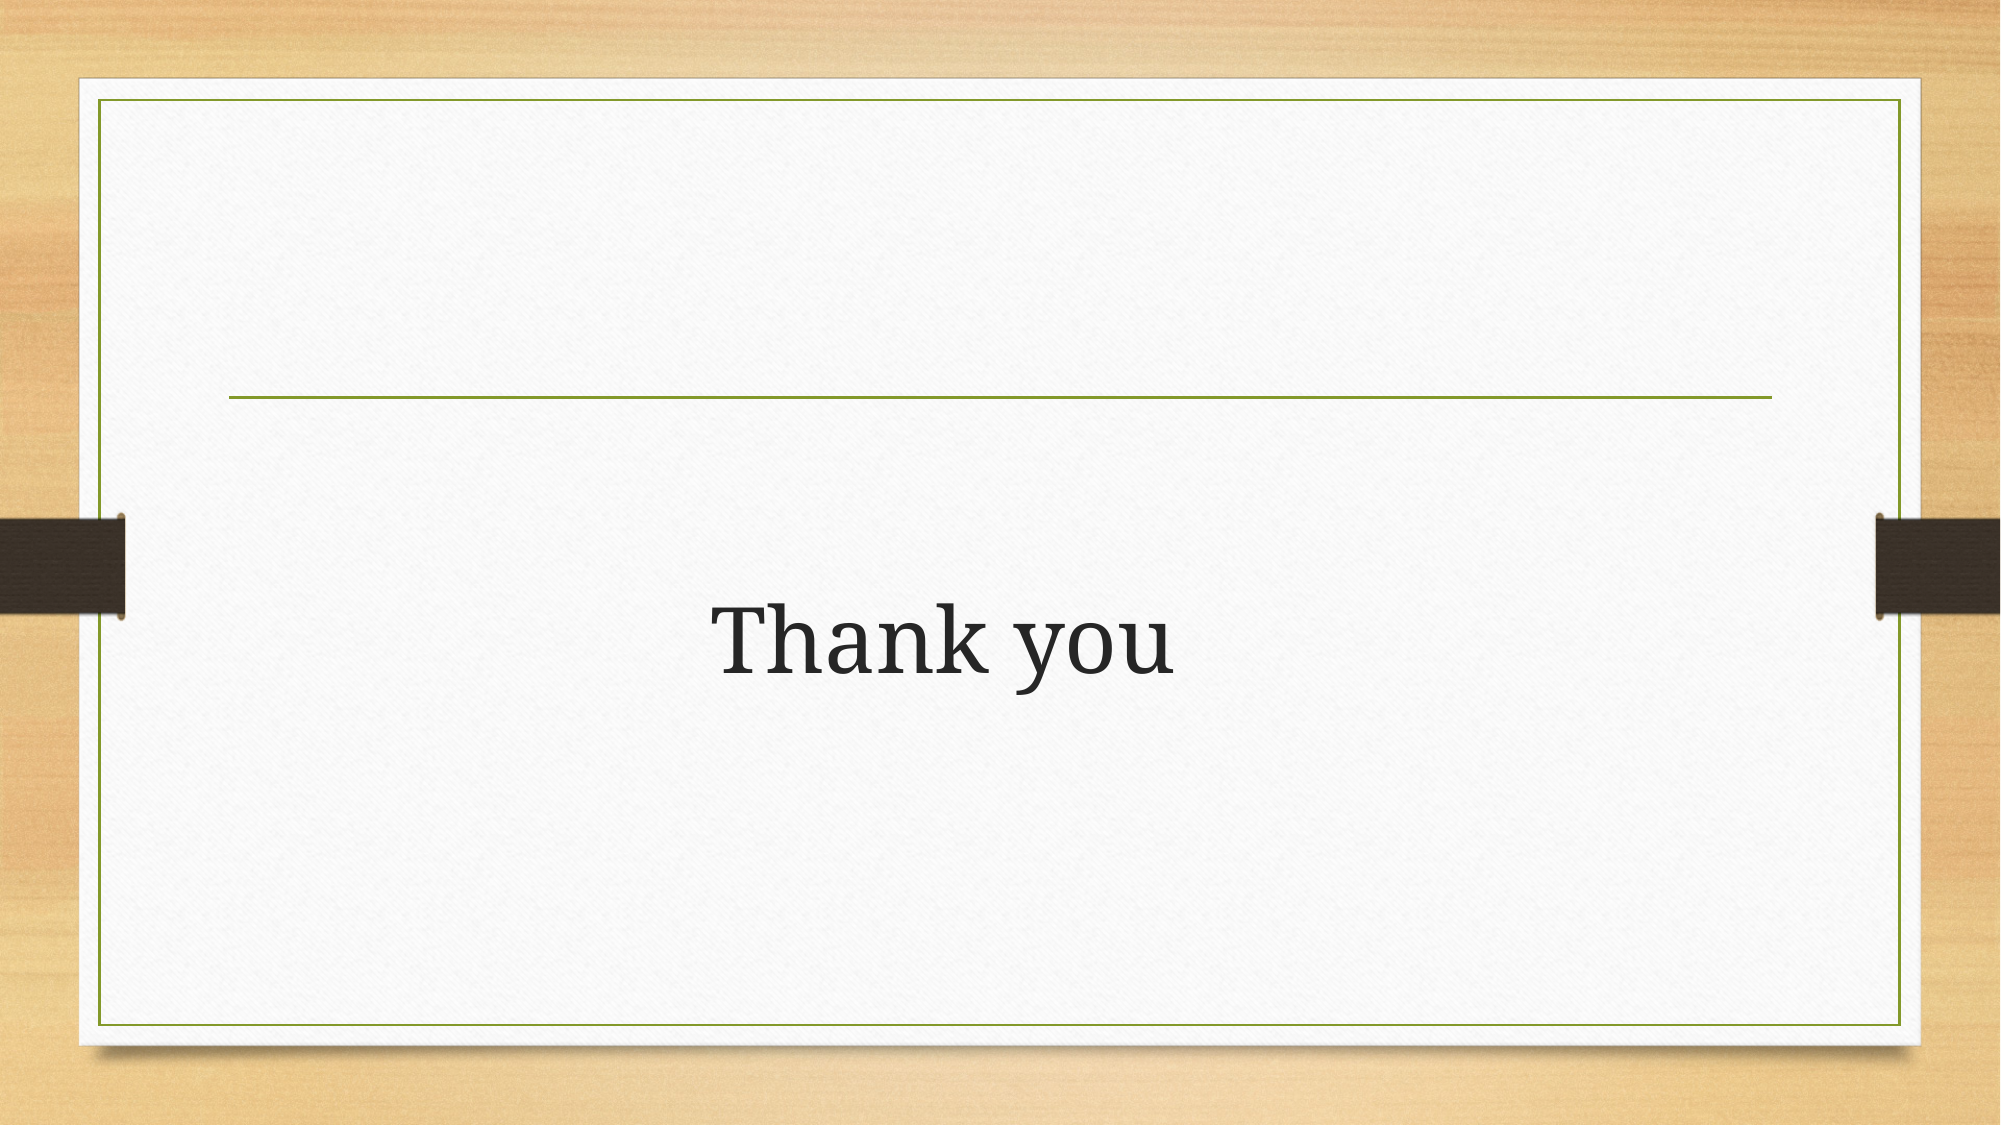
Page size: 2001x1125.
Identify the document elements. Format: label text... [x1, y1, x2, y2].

picture [0, 0, 2001, 1125]
title Thank you [324, 487, 1563, 700]
